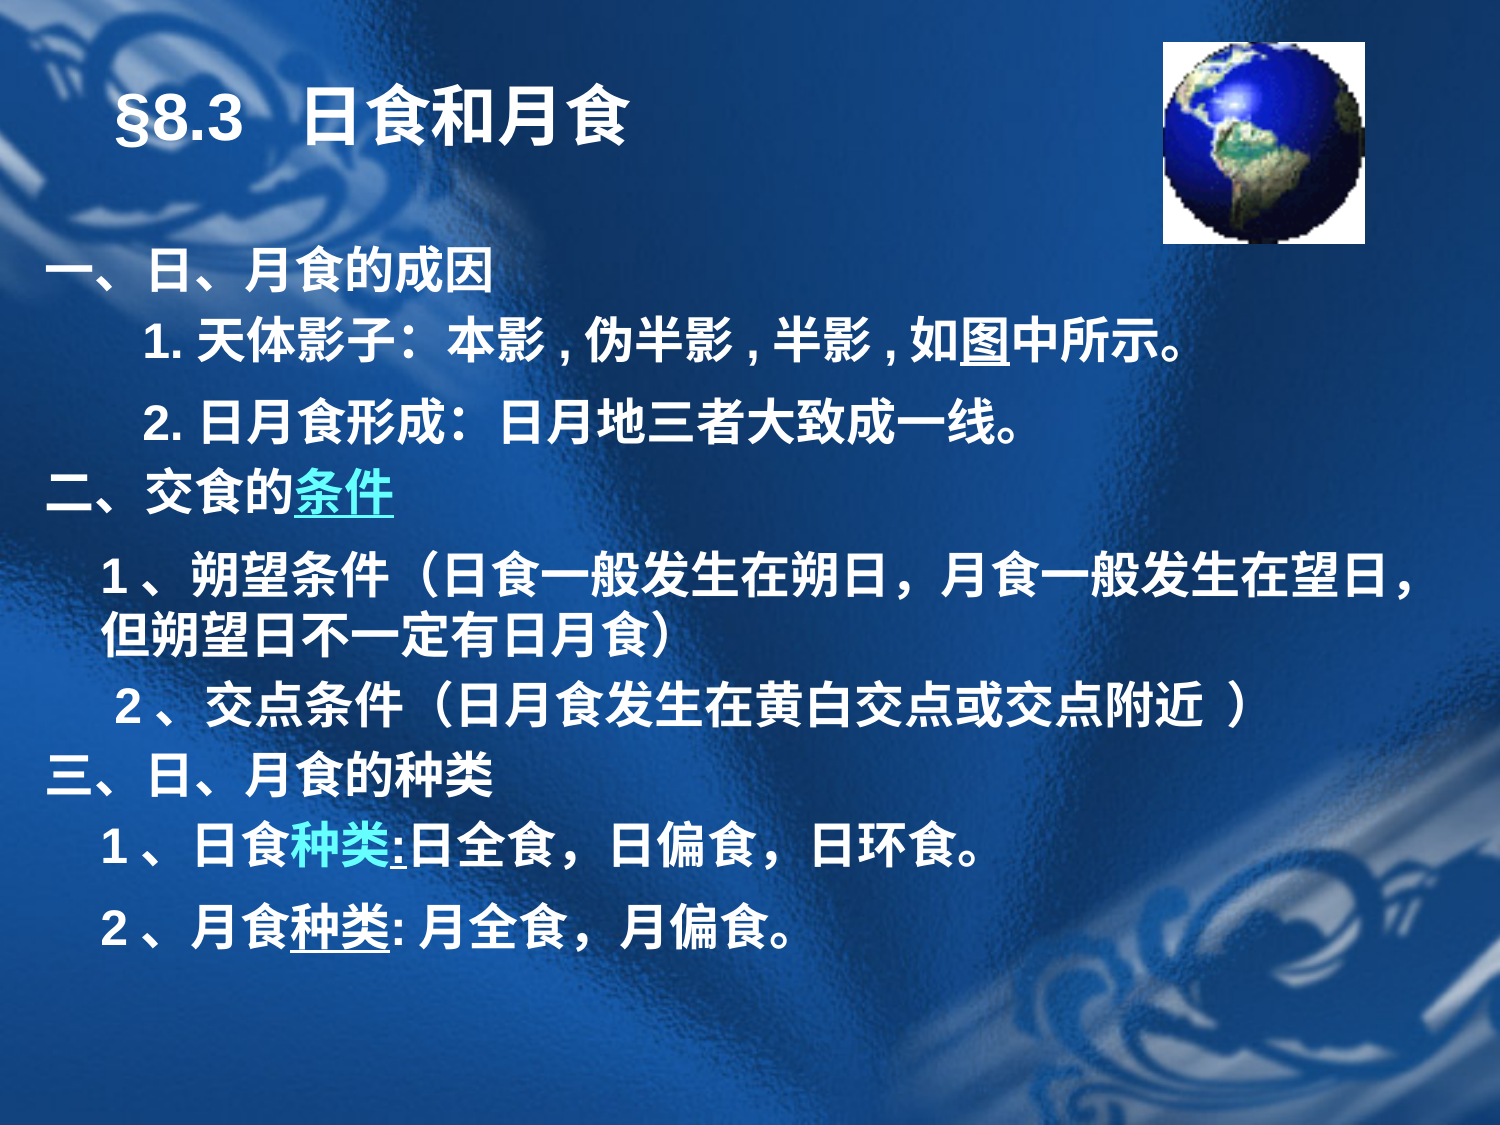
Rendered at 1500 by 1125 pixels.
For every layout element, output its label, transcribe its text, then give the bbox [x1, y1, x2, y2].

text_box §8.3 日食和月食 [100, 66, 1163, 161]
picture [0, 0, 1500, 1125]
list 一、日、月食的成因 1.天体影子：本影,伪半影,半影,如图中所示。 2.日月食形成：日月地三者大致成一线。 二、交食的条件 1、朔望条件（日食一般发生在朔日，月食一般发生在望日，但朔望日不一定有日月食） 2、交点条件（日月食发生在黄白交点或交点附近 ） 三、日、月食的种类 1、日食种类:日全食，日偏食，日环食。 2、月食种类:月全食，月偏食。 [29, 160, 1500, 988]
